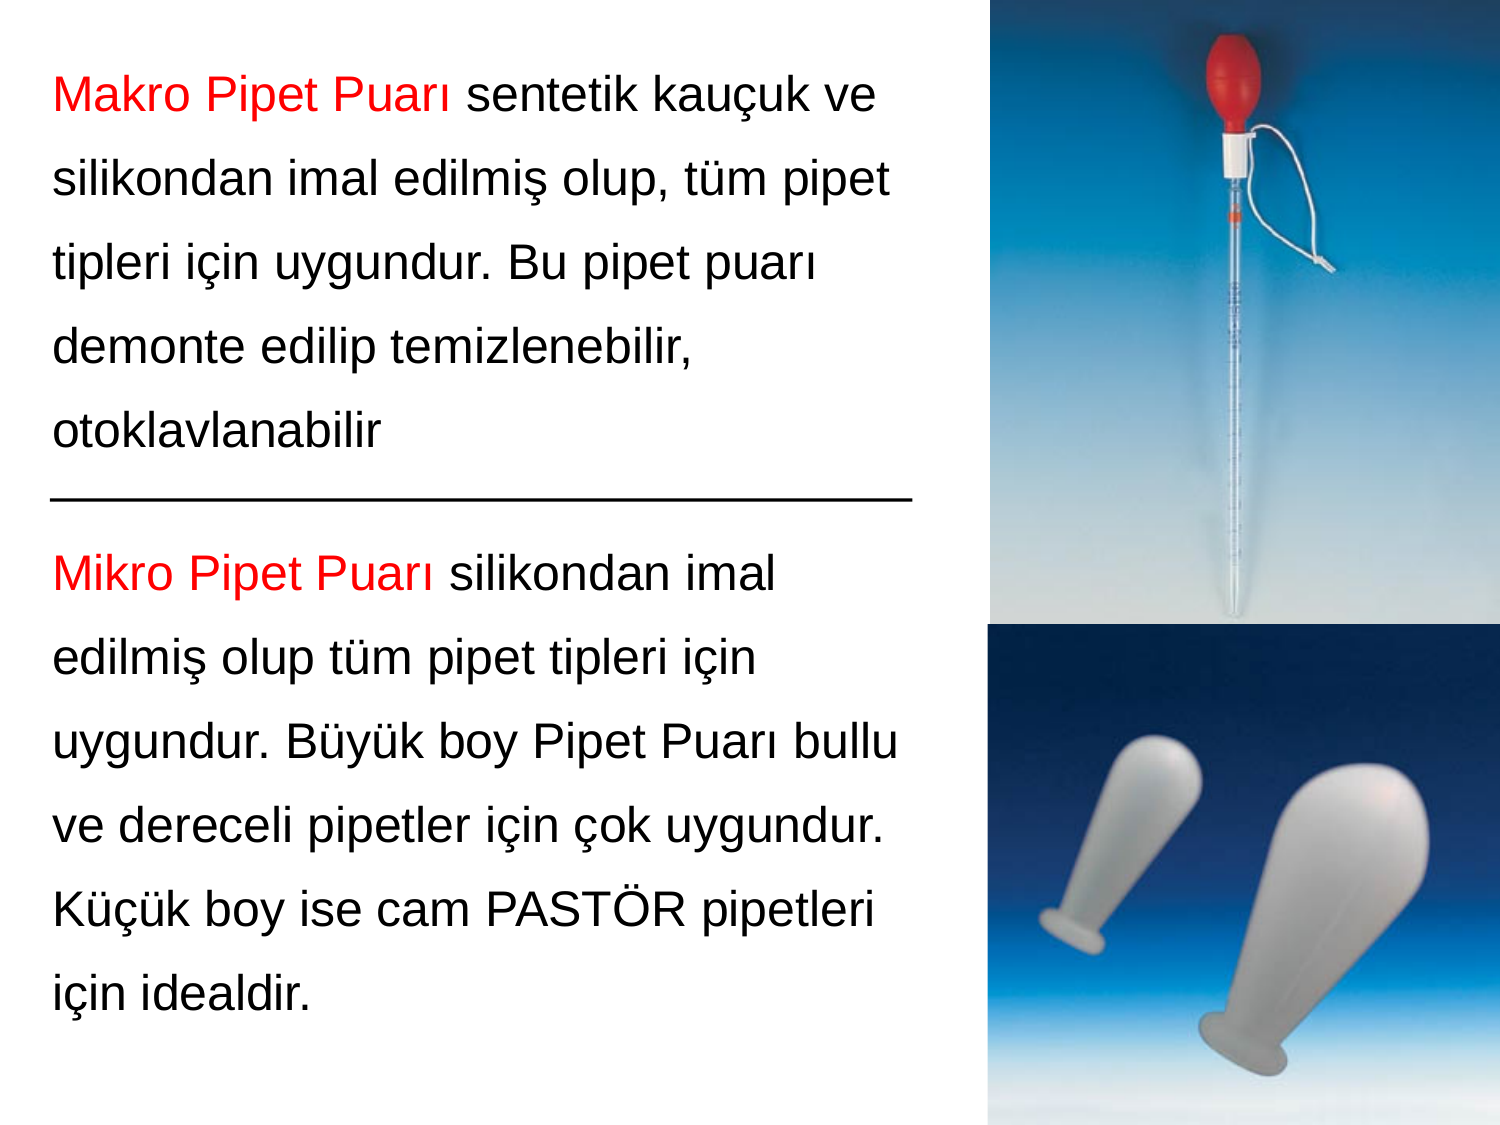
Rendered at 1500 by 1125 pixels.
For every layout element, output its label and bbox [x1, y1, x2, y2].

text_box [37, 0, 1500, 1125]
